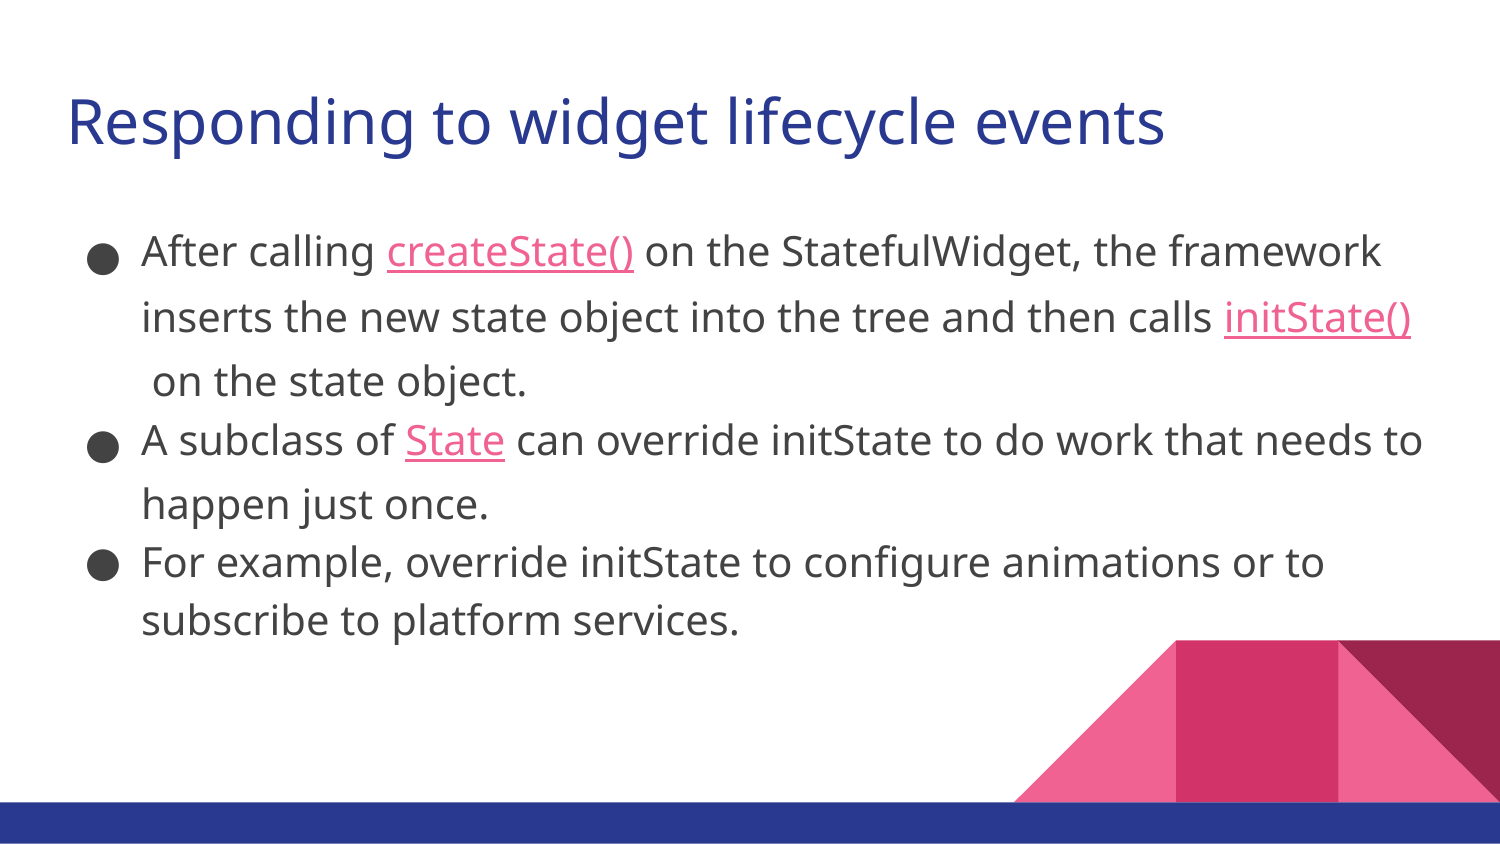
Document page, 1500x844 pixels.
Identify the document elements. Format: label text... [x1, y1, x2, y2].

list After calling createState() on the StatefulWidget, the framework inserts the new state object into the tree and then calls initState() on the state object. A subclass of State can override initState to do work that needs to happen just once. For example, override initState to configure animations or to subscribe to platform services. [51, 201, 1449, 750]
title Responding to widget lifecycle events [51, 67, 1449, 167]
